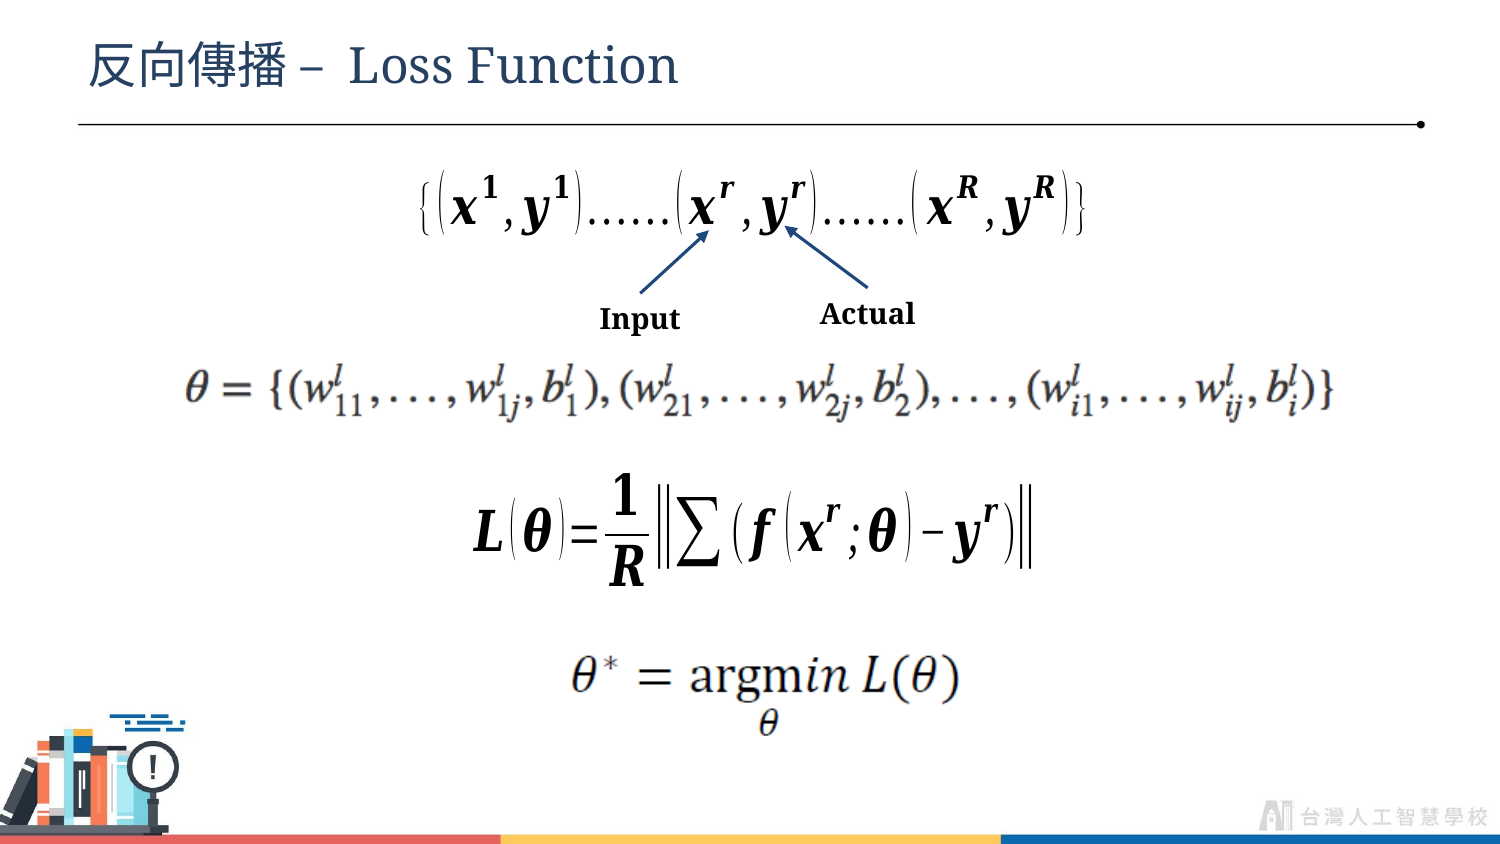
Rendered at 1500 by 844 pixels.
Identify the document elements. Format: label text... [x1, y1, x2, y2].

text_box Actual [804, 287, 931, 338]
title 反向傳播 – Loss Function [72, 18, 1409, 117]
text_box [640, 229, 710, 294]
text_box Input [584, 293, 696, 343]
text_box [784, 225, 868, 288]
picture [0, 0, 1500, 844]
